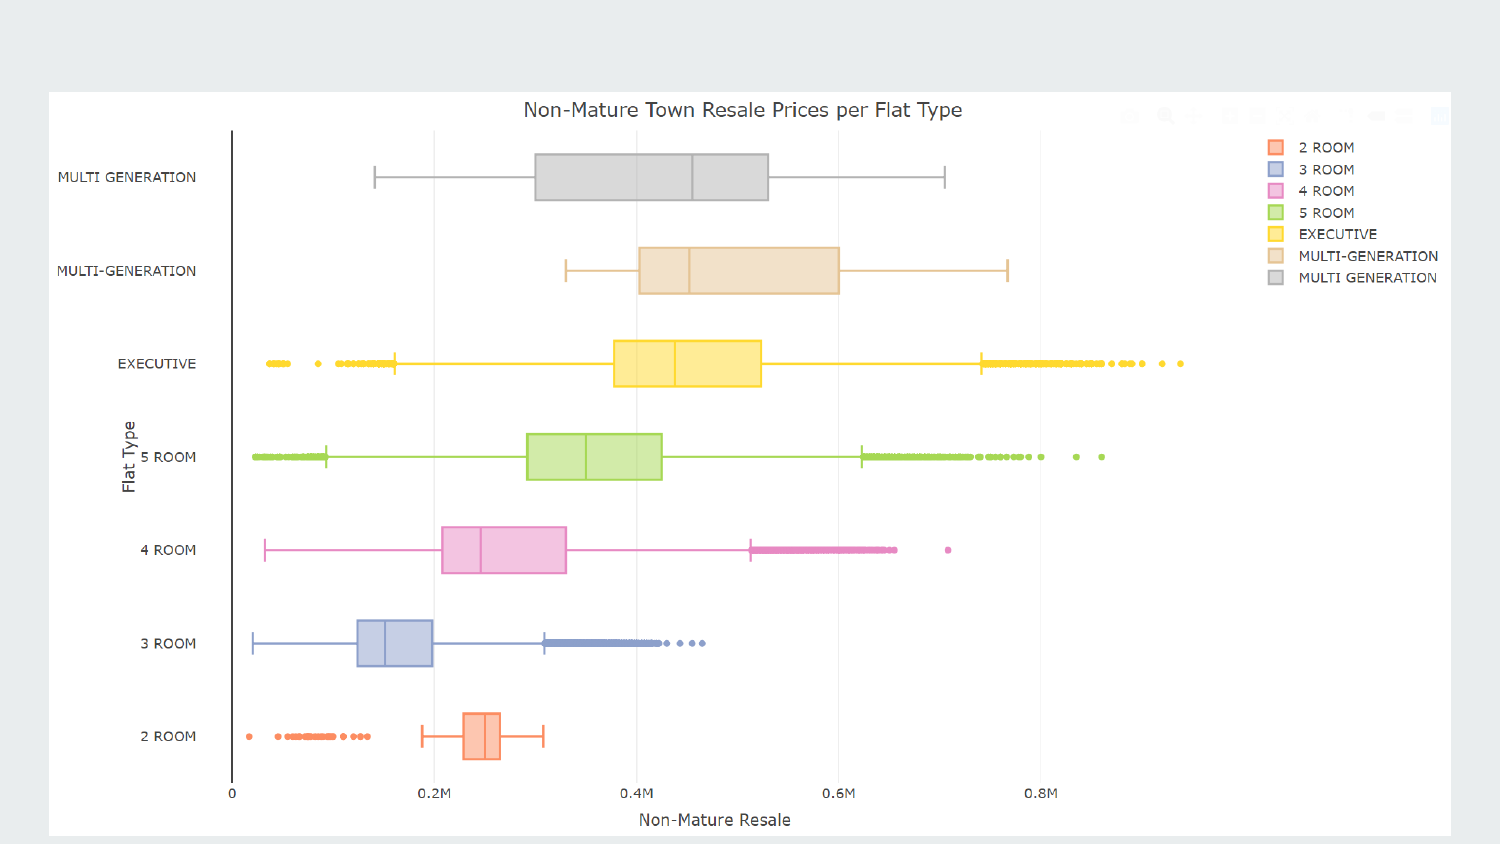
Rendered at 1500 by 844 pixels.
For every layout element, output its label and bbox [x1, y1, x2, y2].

picture [49, 91, 1451, 836]
